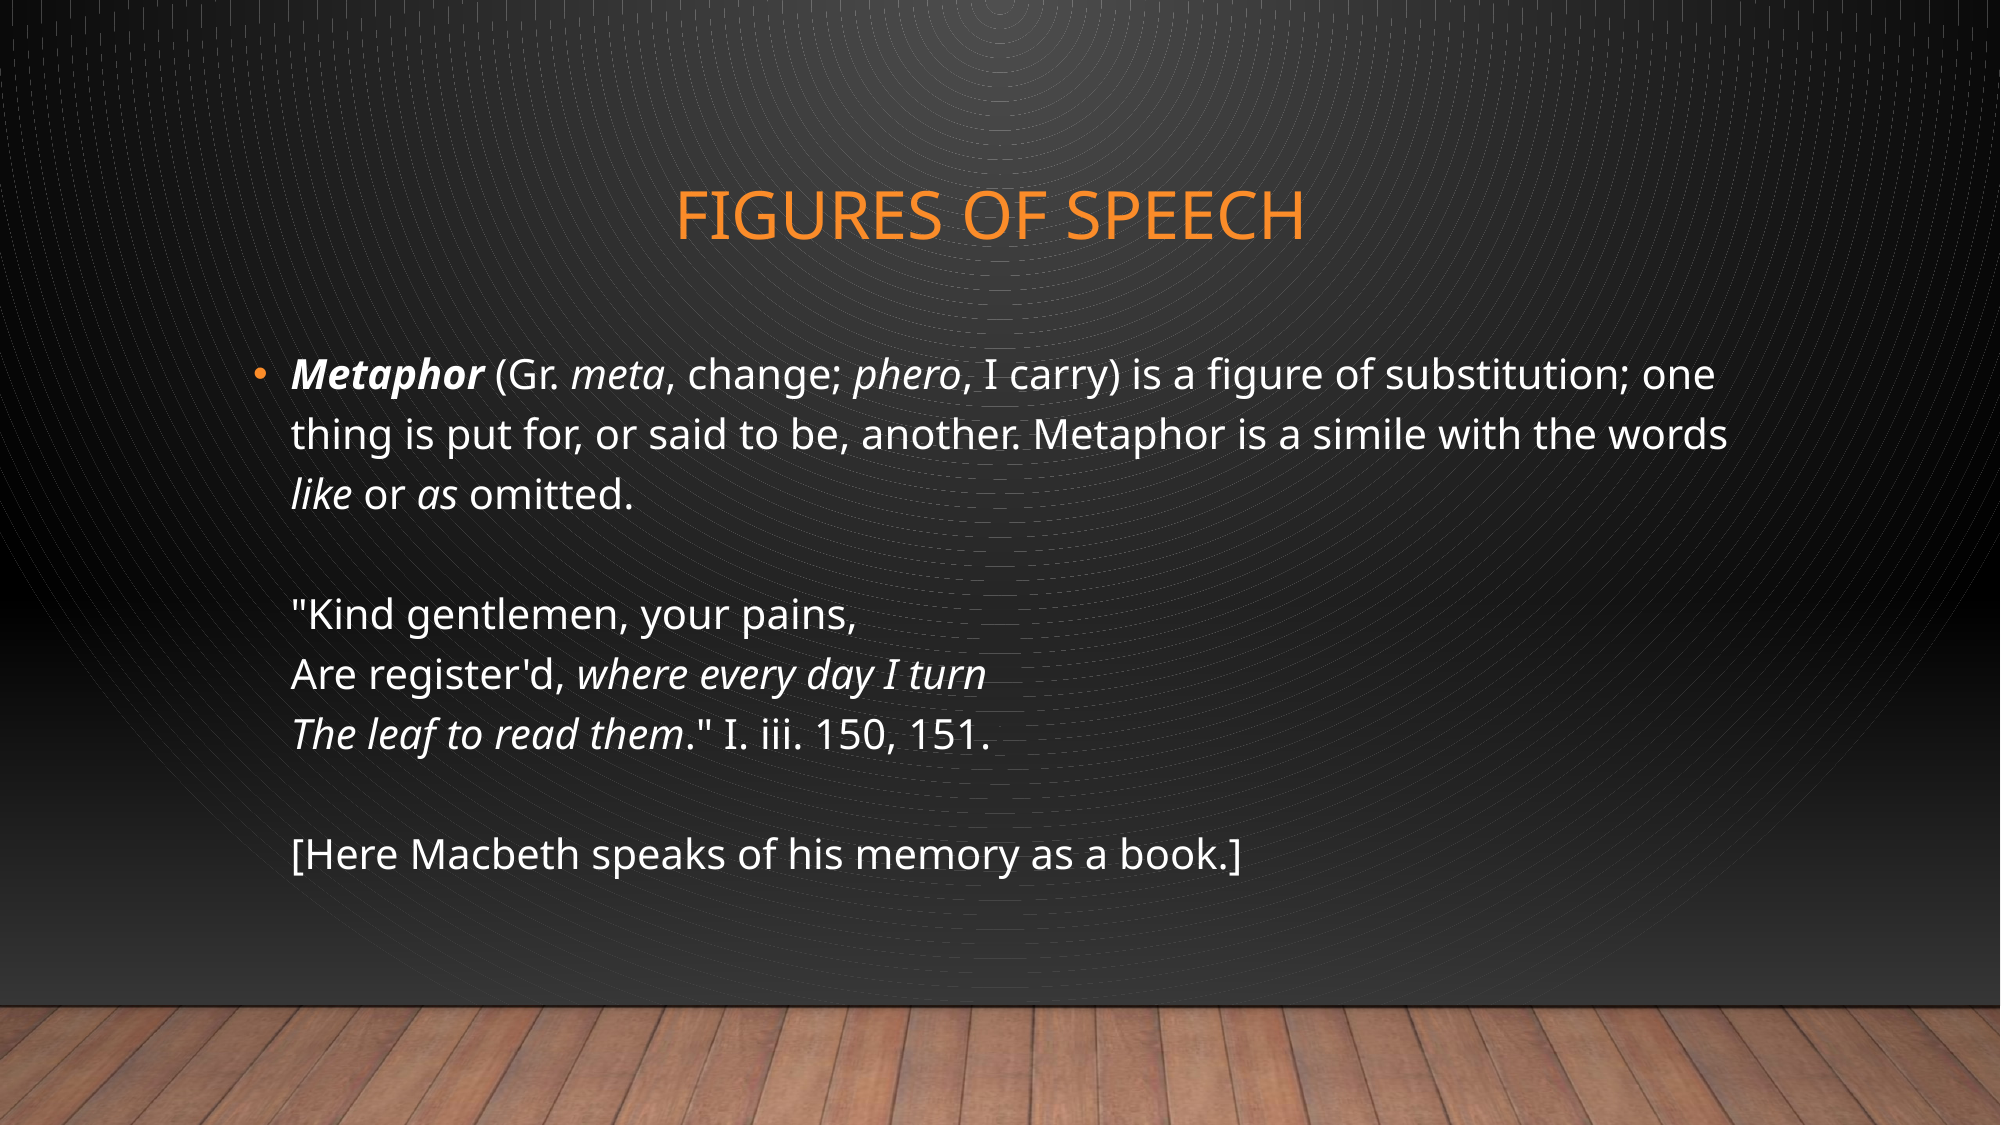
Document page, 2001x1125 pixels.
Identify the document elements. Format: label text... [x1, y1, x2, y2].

title Figures of speech [238, 131, 1763, 305]
list Metaphor (Gr. meta, change; phero, I carry) is a figure of substitution; one thing is put for, or said to be, another. Metaphor is a simile with the words like or as omitted. "Kind gentlemen, your pains, Are register'd, where every day I turn The leaf to read them." I. iii. 150, 151. [Here Macbeth speaks of his memory as a book.] [238, 330, 1763, 897]
picture [0, 1005, 2000, 1125]
